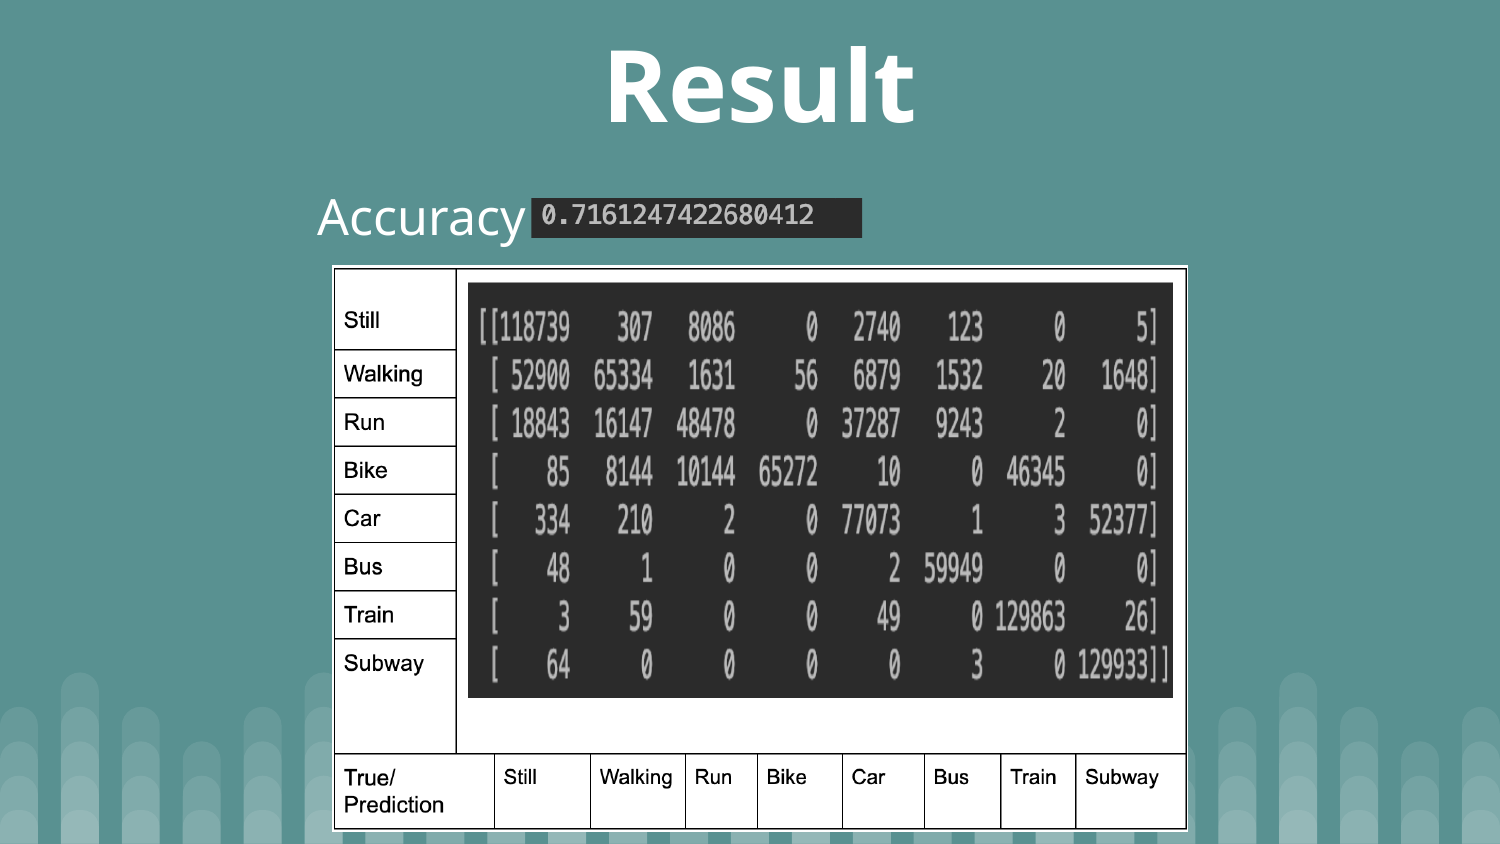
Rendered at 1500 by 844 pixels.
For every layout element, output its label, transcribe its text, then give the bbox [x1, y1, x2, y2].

list Accuracy [227, 161, 1273, 776]
picture [332, 265, 1189, 832]
picture [531, 198, 863, 238]
title Result [48, 31, 1473, 134]
